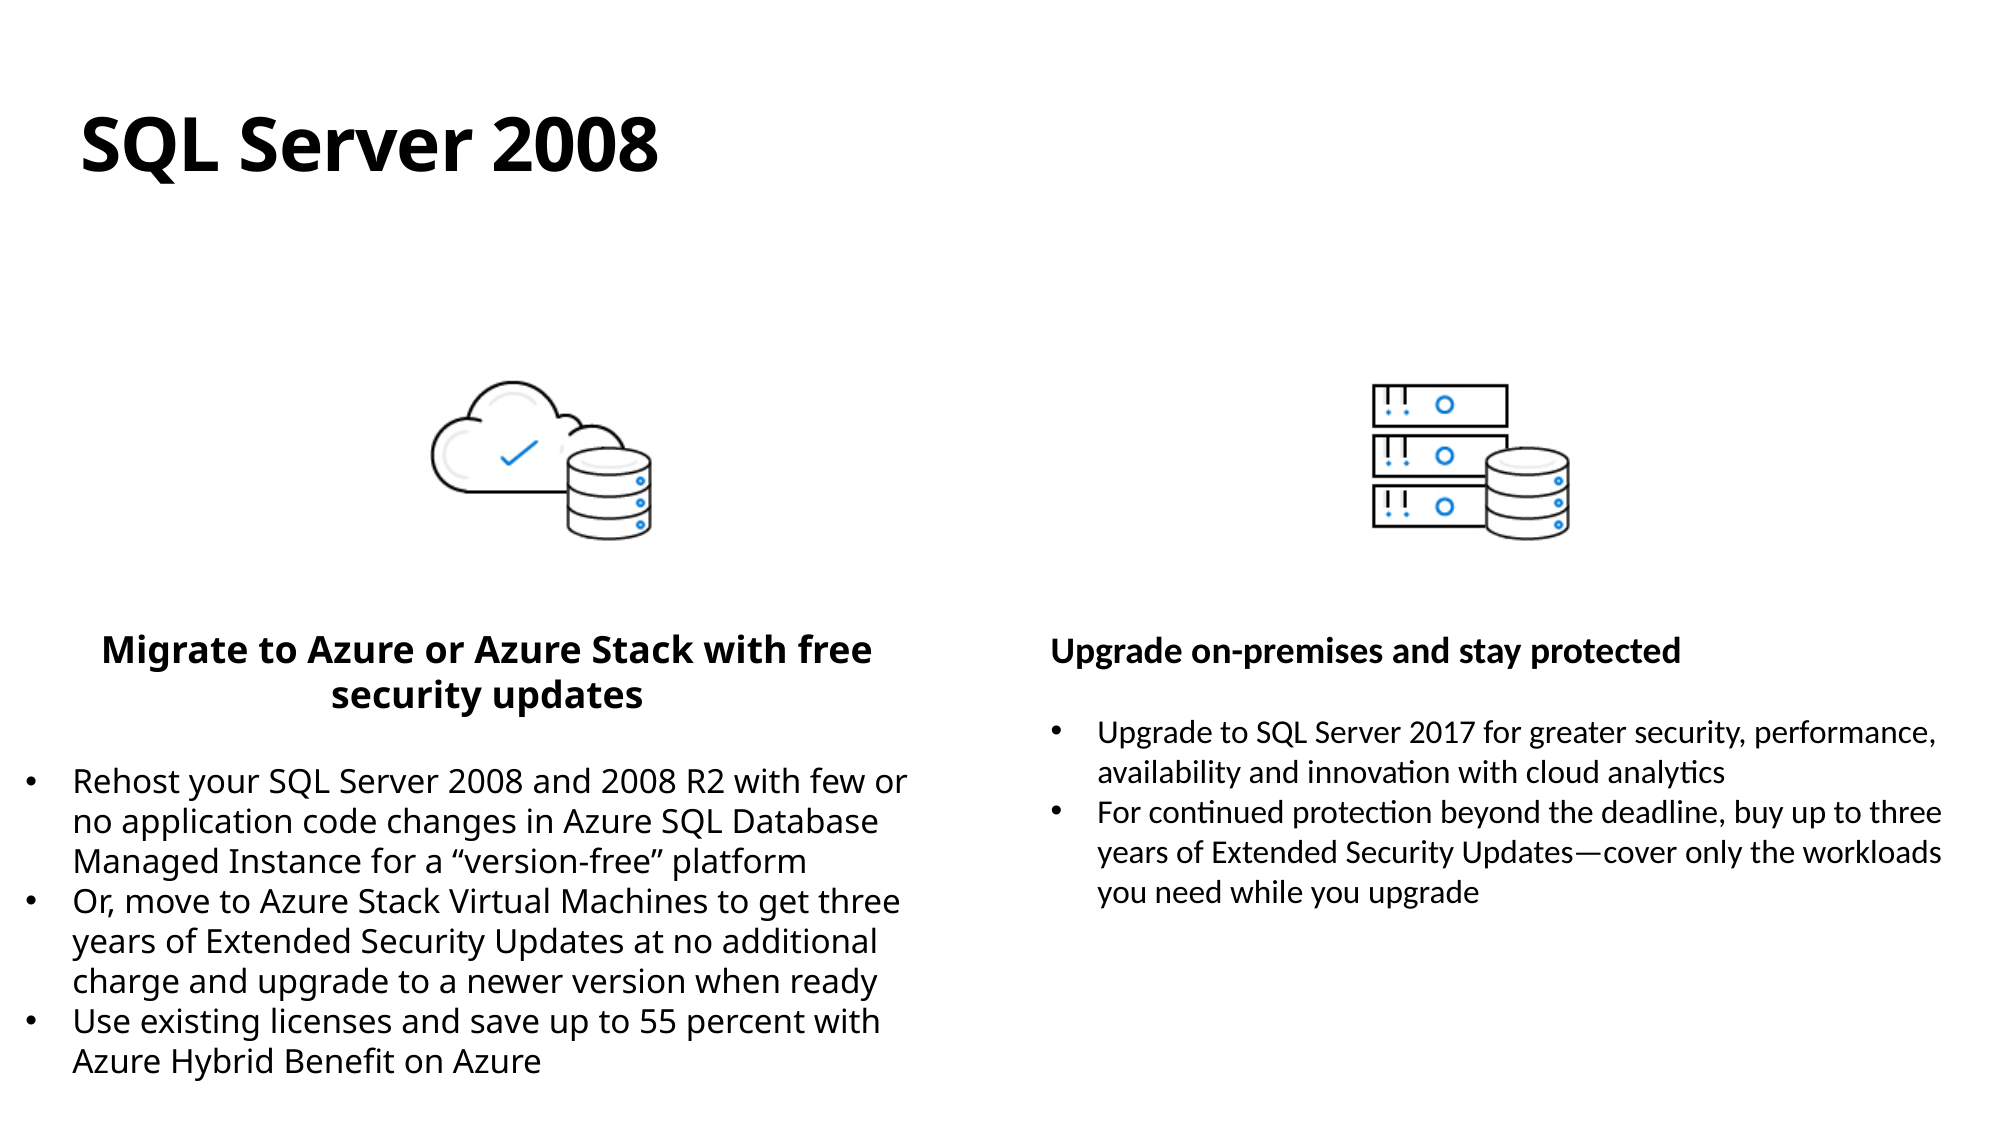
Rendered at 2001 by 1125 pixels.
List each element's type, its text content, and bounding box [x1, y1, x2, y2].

text_box Migrate to Azure or Azure Stack with free security updates Rehost your SQL Server 2008 and 2008 R2 with few or no application code changes in Azure SQL Database Managed Instance for a “version-free” platform Or, move to Azure Stack Virtual Machines to get three years of Extended Security Updates at no additional charge and upgrade to a newer version when ready Use existing licenses and save up to 55 percent with Azure Hybrid Benefit on Azure [10, 618, 965, 1088]
text_box SQL Server 2008 [65, 88, 872, 254]
picture [1349, 375, 1584, 547]
picture [430, 375, 666, 547]
text_box Upgrade on-premises and stay protected Upgrade to SQL Server 2017 for greater security, performance, availability and innovation with cloud analytics For continued protection beyond the deadline, buy up to three years of Extended Security Updates—cover only the workloads you need while you upgrade [1035, 618, 1990, 918]
